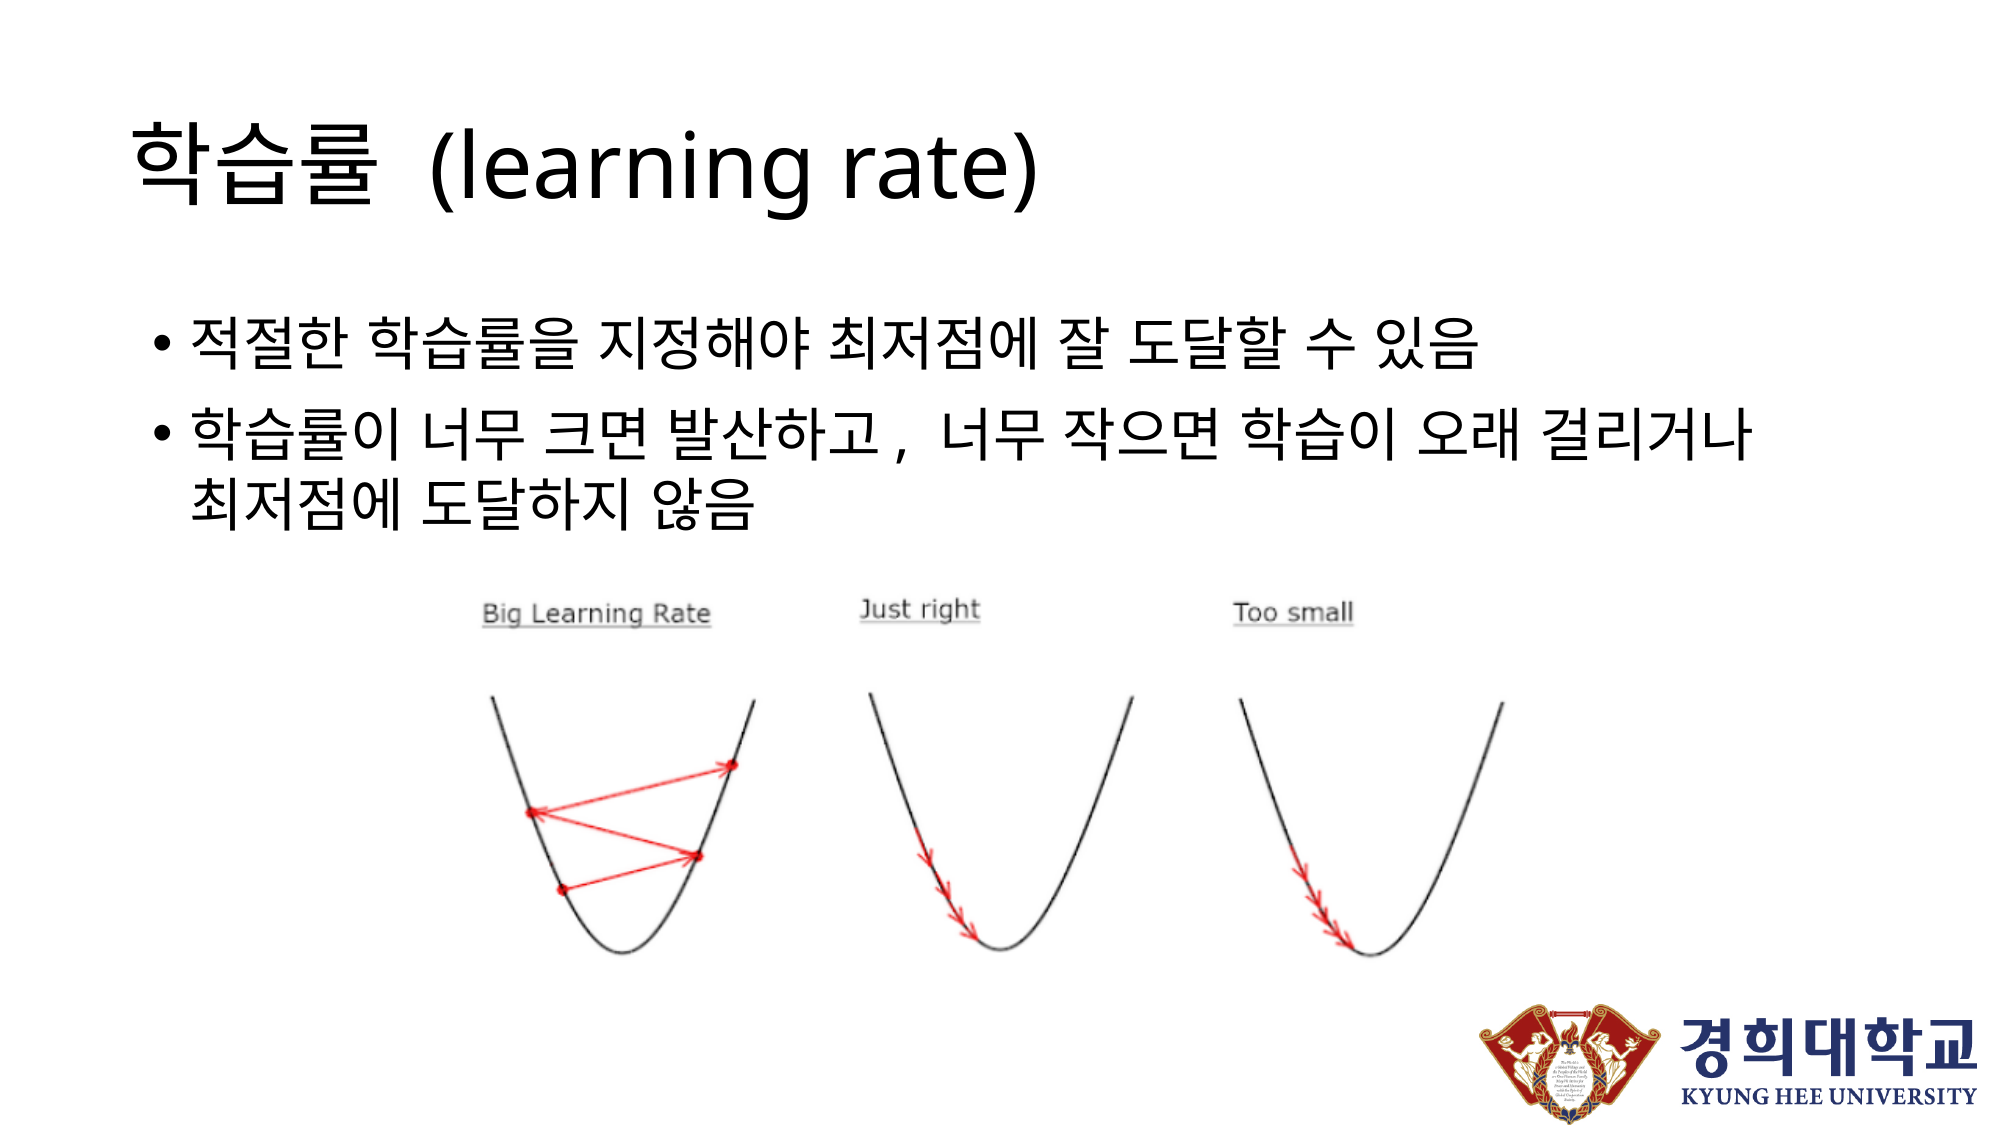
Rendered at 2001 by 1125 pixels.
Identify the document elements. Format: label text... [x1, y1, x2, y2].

title 학습률 (learning rate) [113, 59, 1887, 278]
picture [437, 574, 1977, 1125]
list 적절한 학습률을 지정해야 최저점에 잘 도달할 수 있음 학습률이 너무 크면 발산하고, 너무 작으면 학습이 오래 걸리거나 최저점에 도달하지 않음 [137, 299, 1863, 1014]
